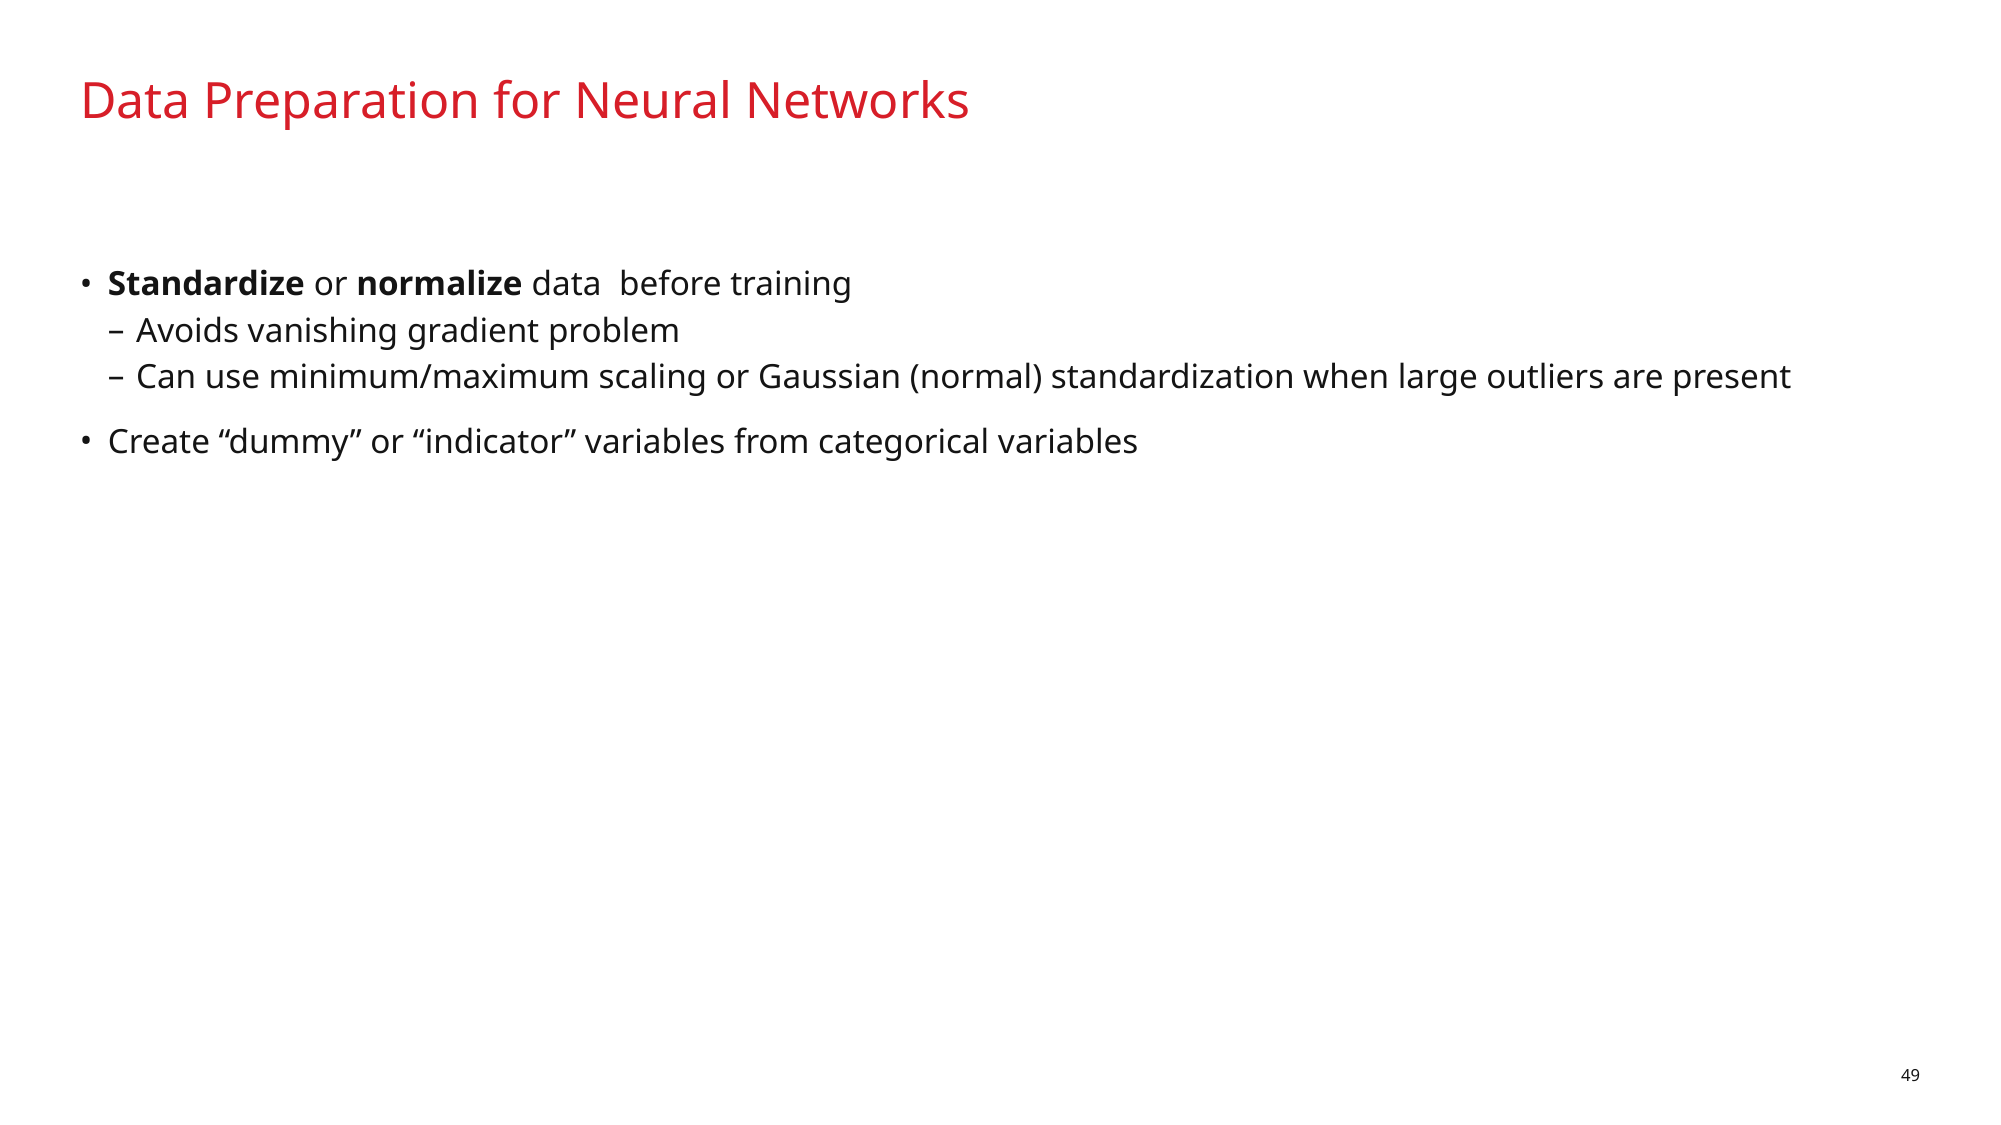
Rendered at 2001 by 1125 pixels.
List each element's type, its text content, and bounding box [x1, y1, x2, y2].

title Data Preparation for Neural Networks [80, 75, 1920, 240]
slide_number 49 [1839, 1050, 1920, 1088]
